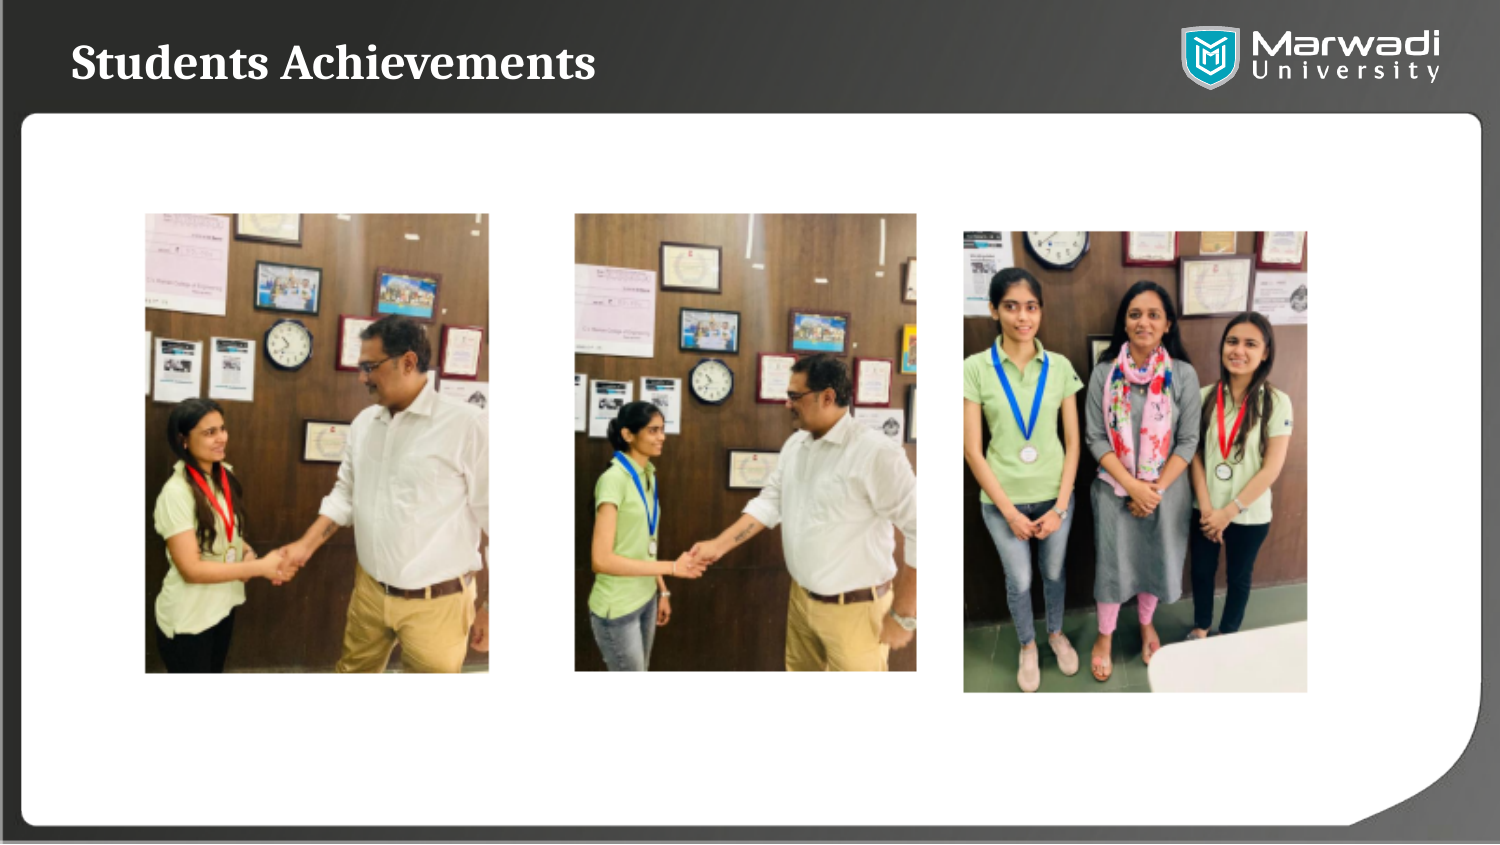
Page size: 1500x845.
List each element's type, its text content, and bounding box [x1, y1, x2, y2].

picture [0, 0, 1500, 844]
text_box Students Achievements [57, 22, 612, 98]
